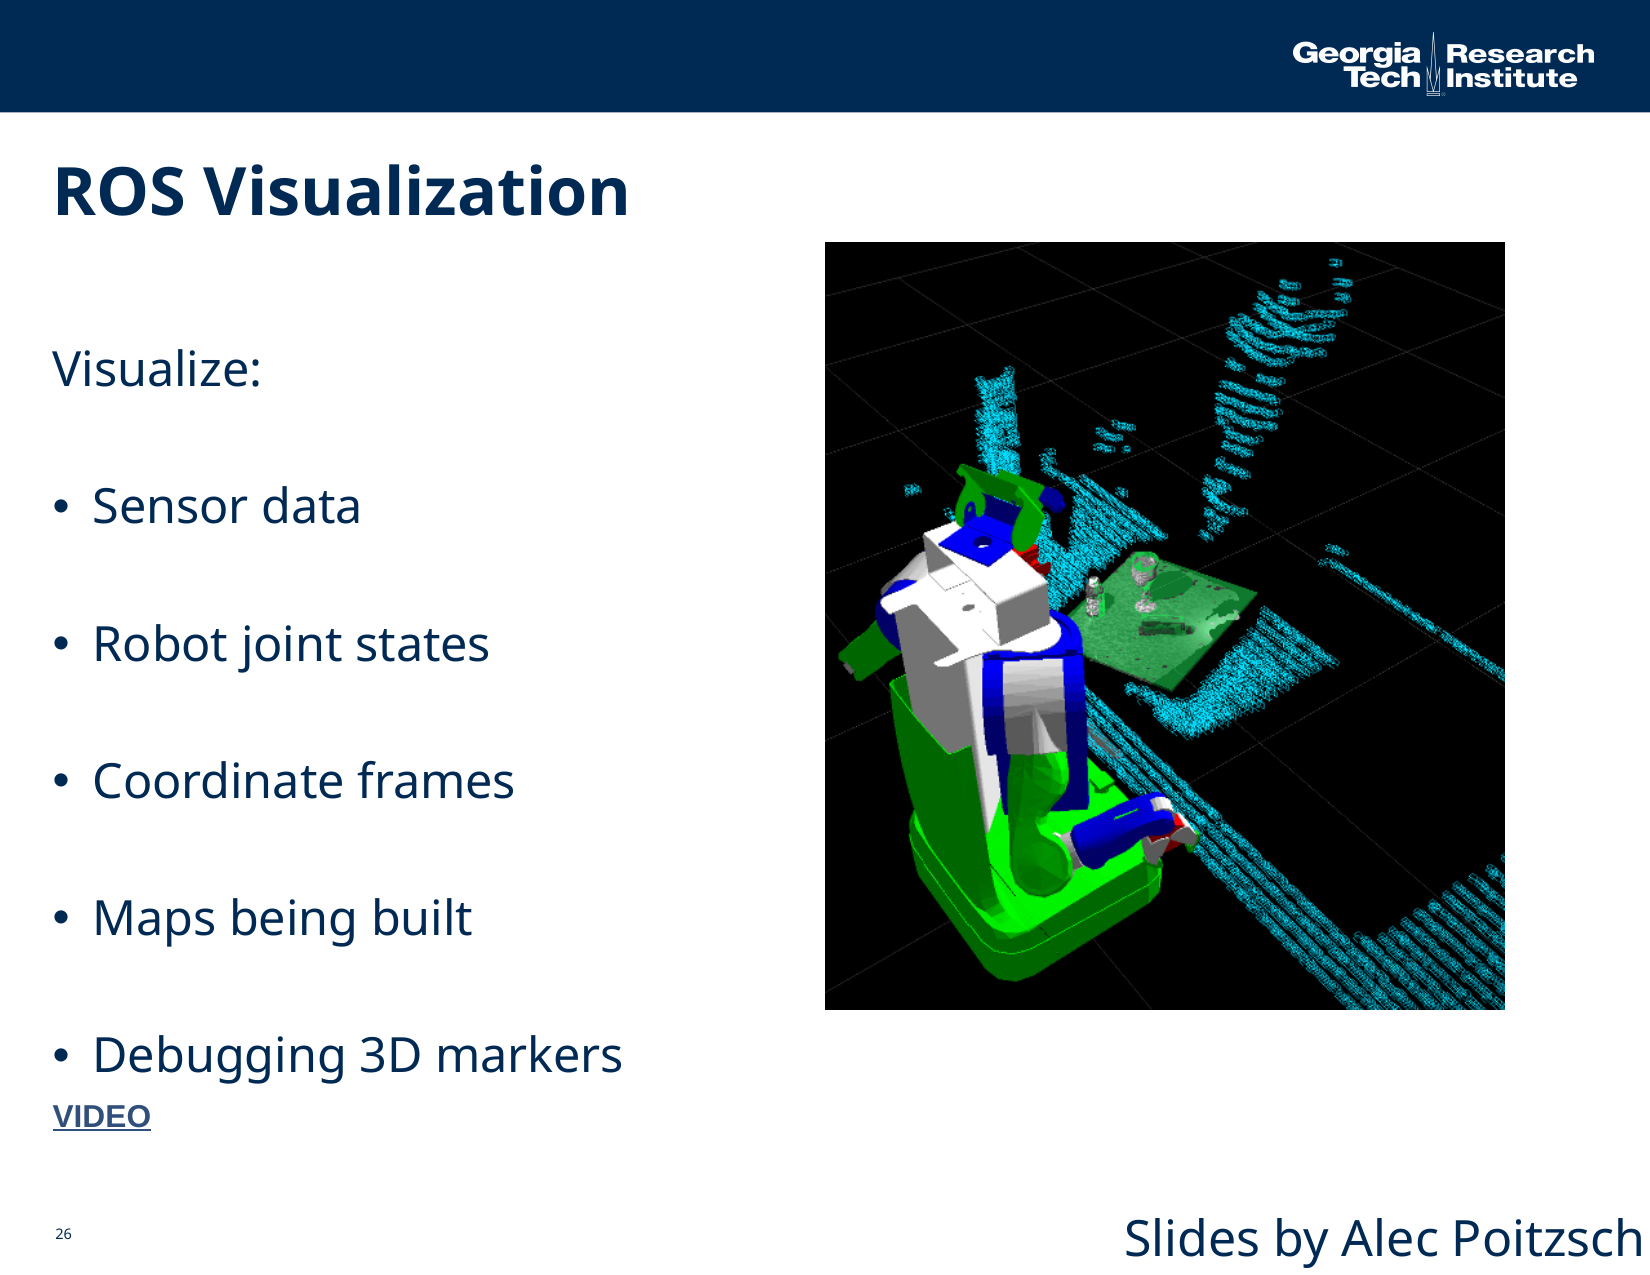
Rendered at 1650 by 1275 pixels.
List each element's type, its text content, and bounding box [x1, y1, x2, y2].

text_box Slides by Alec Poitzsch [1109, 1199, 1650, 1274]
title ROS Visualization [37, 150, 1613, 302]
picture [1293, 32, 1594, 96]
picture [824, 242, 1505, 1010]
list Visualize: Sensor data Robot joint states Coordinate frames Maps being built Debugging 3D markers VIDEO [37, 337, 1613, 1149]
